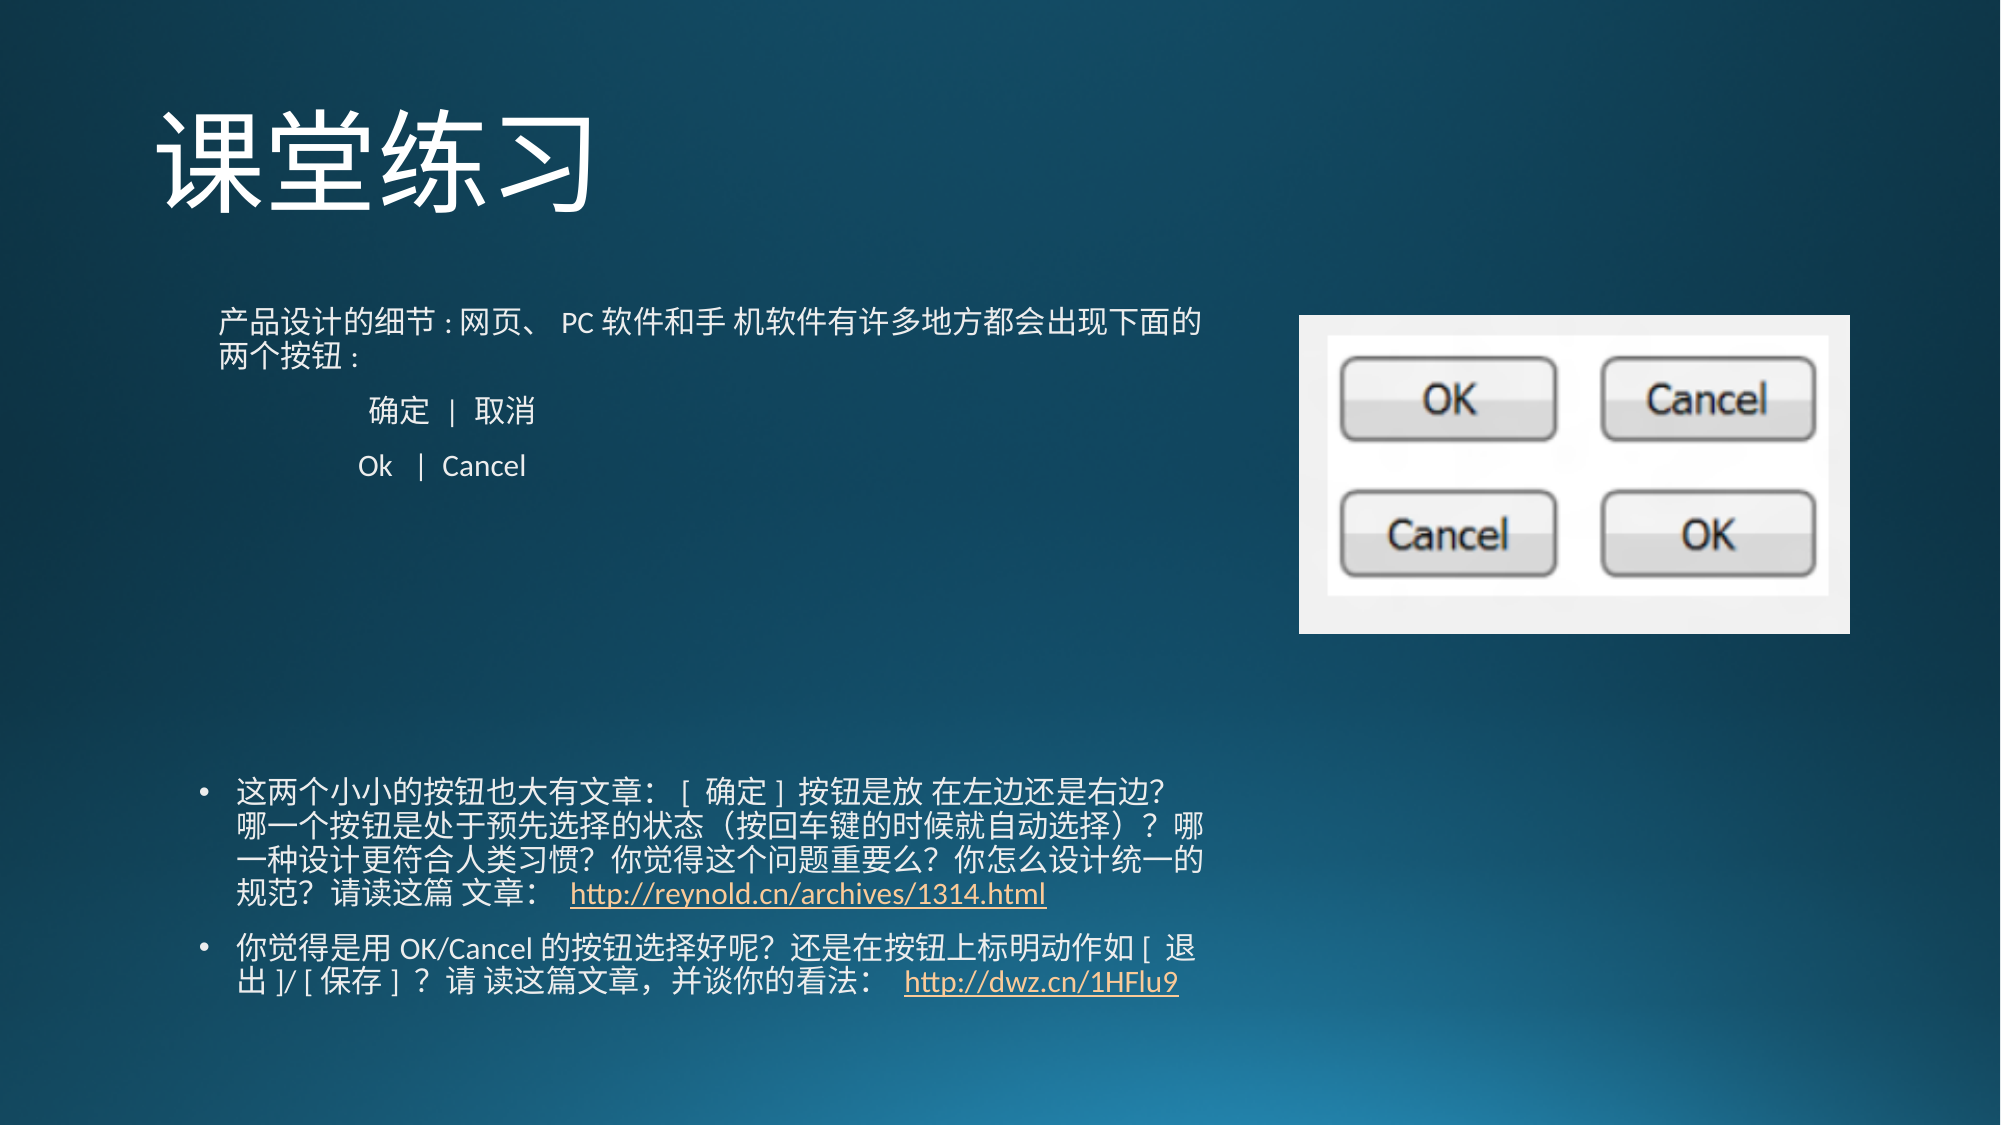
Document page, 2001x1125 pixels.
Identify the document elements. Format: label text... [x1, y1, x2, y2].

title 课堂练习 [137, 59, 1863, 278]
list 产品设计的细节:网页、PC软件和手 机软件有许多地方都会出现下面的两个按钮: 确定 | 取消 Ok | Cancel 这两个小小的按钮也大有文章：[ 确定] 按钮是放 在左边还是右边？哪一个按钮是处于预先选择的状态（按回车键的时候就自动选择）？哪 一种设计更符合人类习惯？你觉得这个问题重要么？你怎么设计统一的规范？请读这篇 文章： http://reynold.cn/archives/1314.html 你觉得是用OK/Cancel的按钮选择好呢？还是在按钮上标明动作如[ 退出]/ [保存] ？请 读这篇文章，并谈你的看法： http://dwz.cn/1HFlu9 [183, 299, 1227, 1014]
picture [0, 0, 2001, 1125]
